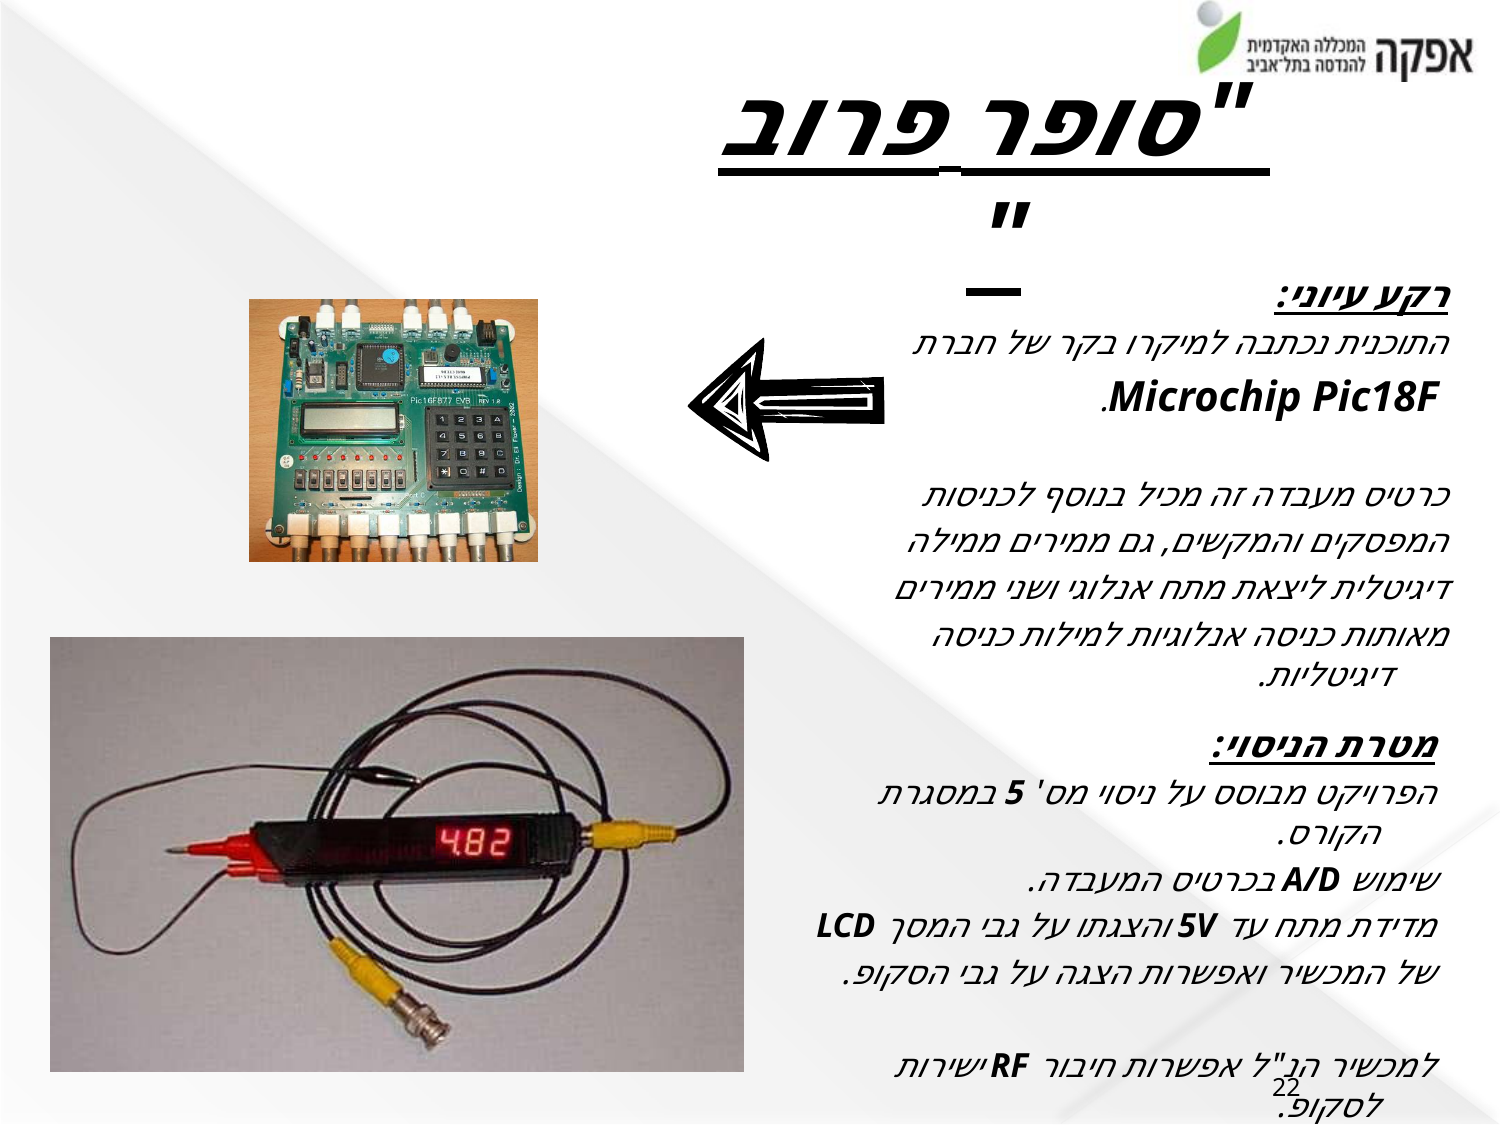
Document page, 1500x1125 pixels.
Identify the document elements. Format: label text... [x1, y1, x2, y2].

picture [687, 337, 885, 462]
text_box מטרת הניסוי: הפרויקט מבוסס על ניסוי מס' 5 במסגרת הקורס. שימוש A/D בכרטיס המעבדה. מדידת מתח עד 5V והצגתו על גבי המסך LCD של המכשיר ואפשרות הצגה על גבי הסקופ. למכשיר הנ"ל אפשרות חיבור RF ישירות לסקופ. [774, 712, 1450, 1063]
picture [249, 299, 538, 562]
picture [49, 637, 744, 1073]
text_box רקע עיוני: התוכנית נכתבה למיקרו בקר של חברת Microchip Pic18F. כרטיס מעבדה זה מכיל בנוסף לכניסות המפסקים והמקשים, גם ממירים ממילה דיגיטלית ליצאת מתח אנלוגי ושני ממירים מאותות כניסה אנלוגיות למילות כניסה דיגיטליות. [799, 262, 1463, 613]
text_box "סופר פרוב " [675, 112, 1313, 238]
picture [1177, 0, 1500, 82]
slide_number 22 [1245, 1063, 1328, 1113]
